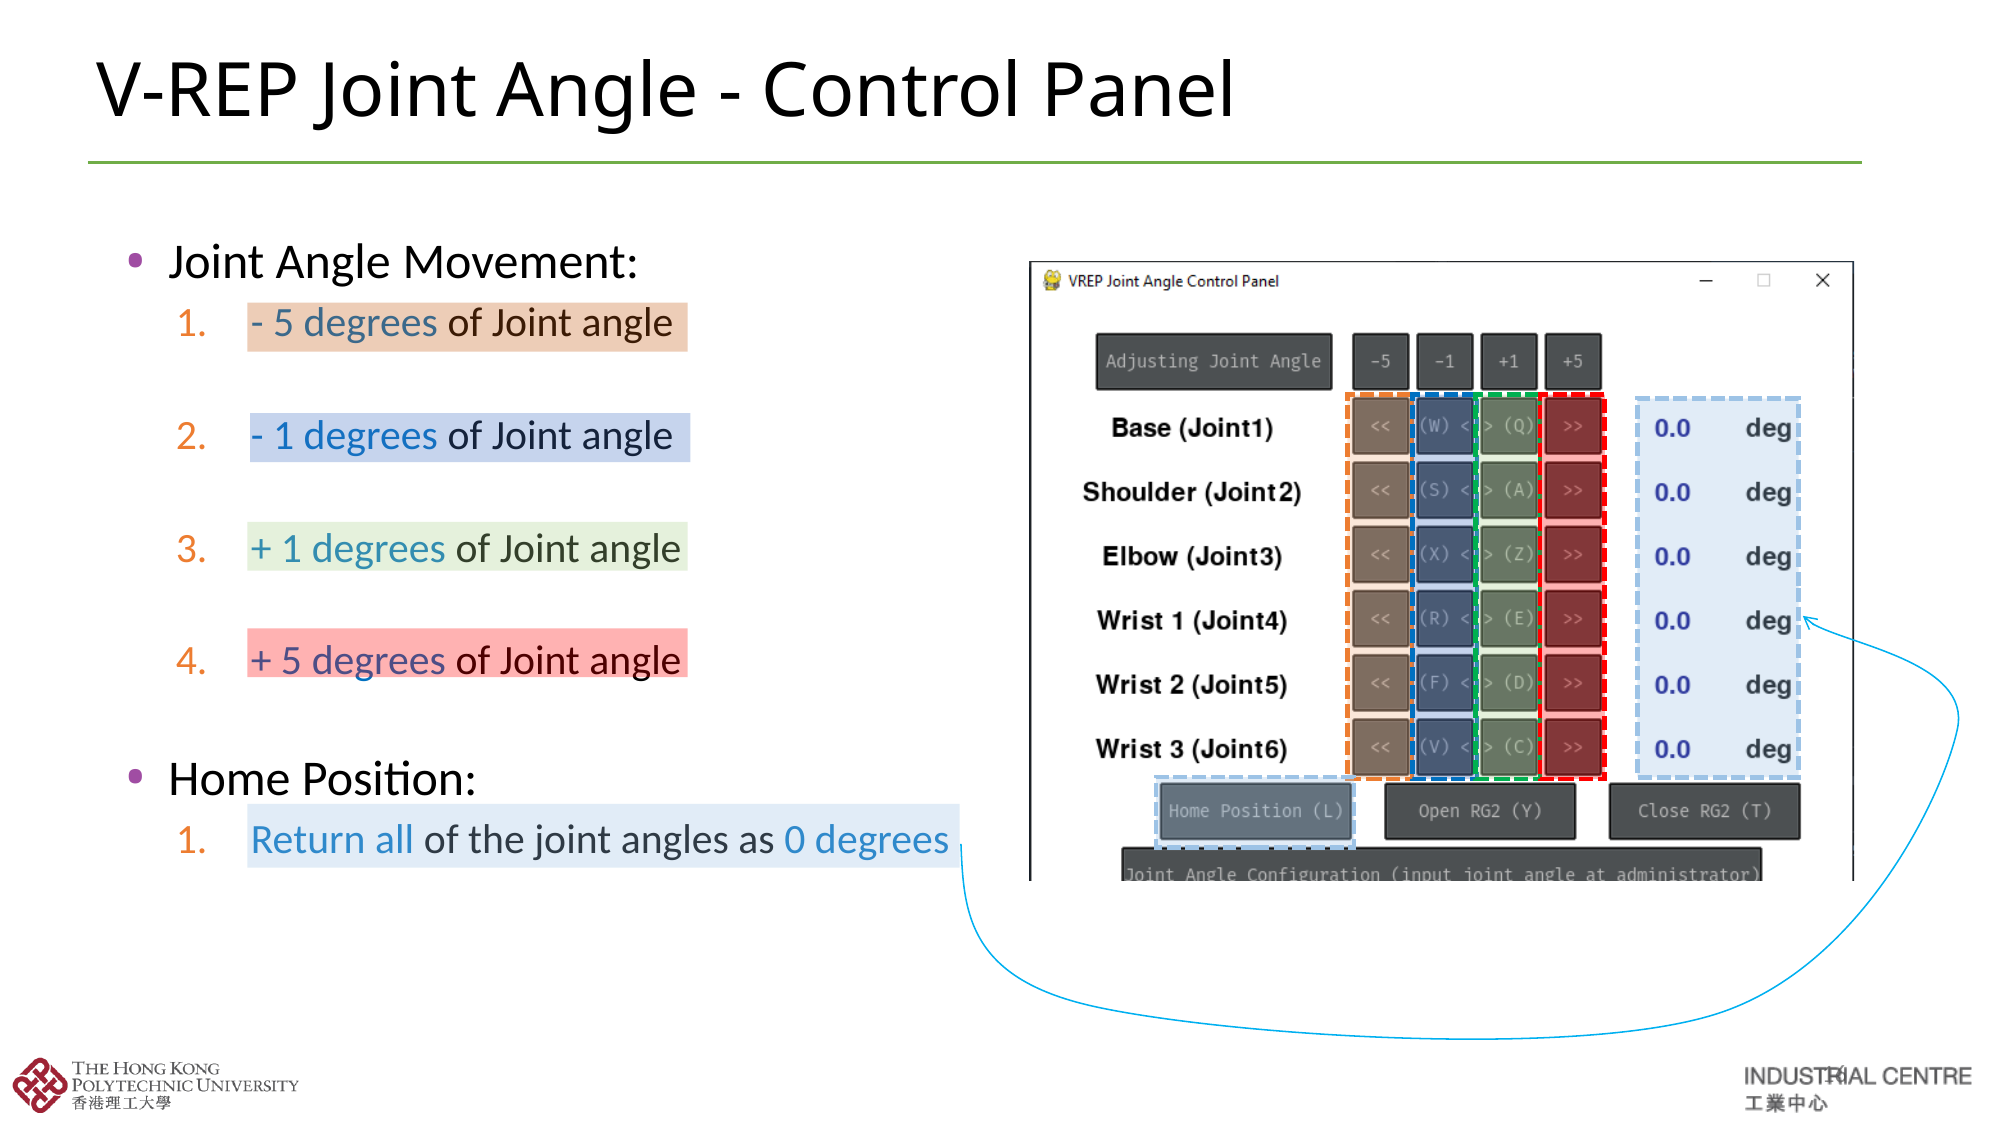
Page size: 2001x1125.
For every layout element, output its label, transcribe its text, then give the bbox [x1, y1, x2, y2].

text_box [249, 412, 691, 463]
text_box [246, 803, 961, 869]
text_box [960, 640, 1959, 1040]
picture [1737, 1052, 1988, 1113]
title V-REP Joint Angle - Control Panel [81, 21, 1732, 163]
text_box [246, 521, 689, 572]
text_box [68, 196, 1844, 1029]
text_box [246, 627, 689, 678]
picture [1029, 261, 1855, 881]
slide_number 16 [1412, 1042, 1863, 1103]
text_box Joint Angle Movement: - 5 degrees of Joint angle - 1 degrees of Joint angle + 1 degrees of Joint angle + 5 degrees of Joint angle Home Position: Return all of the joint angles as 0 degrees [93, 221, 1869, 1054]
text_box [246, 302, 689, 353]
picture [12, 1056, 299, 1113]
